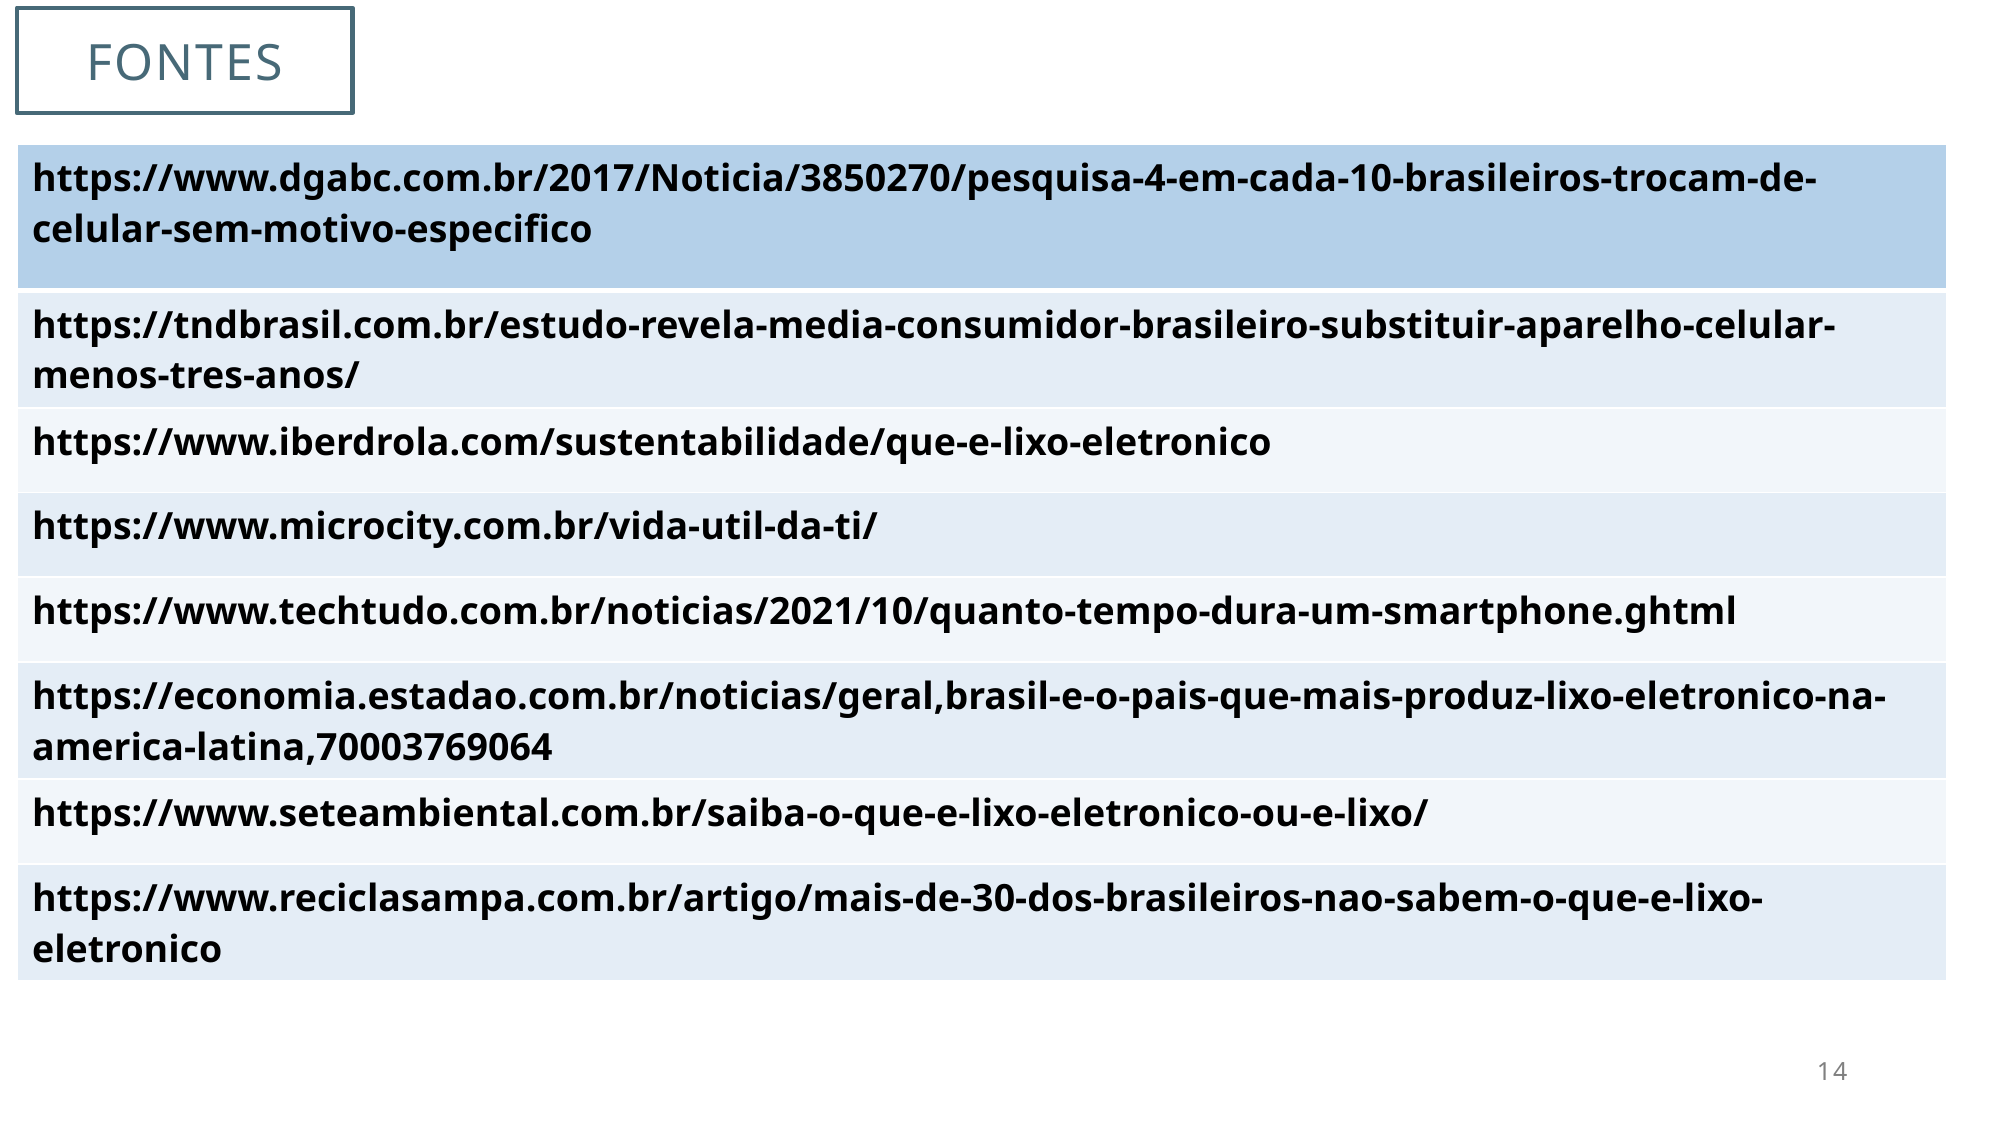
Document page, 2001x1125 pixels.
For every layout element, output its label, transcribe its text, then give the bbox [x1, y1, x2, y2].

table_cell https://www.reciclasampa.com.br/artigo/mais-de-30-dos-brasileiros-nao-sabem-o-que-e-lixo-eletronico [18, 865, 1946, 980]
title fontes [15, 6, 355, 115]
table_cell https://www.techtudo.com.br/noticias/2021/10/quanto-tempo-dura-um-smartphone.ghtml [18, 578, 1946, 661]
table_cell https://www.microcity.com.br/vida-util-da-ti/ [18, 493, 1946, 576]
table_header https://www.dgabc.com.br/2017/Noticia/3850270/pesquisa-4-em-cada-10-brasileiros-trocam-de-celular-sem-motivo-especifico [18, 145, 1946, 288]
table_cell https://economia.estadao.com.br/noticias/geral,brasil-e-o-pais-que-mais-produz-lixo-eletronico-na-america-latina,70003769064 [18, 663, 1946, 778]
table_cell https://www.seteambiental.com.br/saiba-o-que-e-lixo-eletronico-ou-e-lixo/ [18, 780, 1946, 863]
slide_number 14 [1412, 1042, 1863, 1103]
table_cell https://www.iberdrola.com/sustentabilidade/que-e-lixo-eletronico [18, 409, 1946, 492]
table_cell https://tndbrasil.com.br/estudo-revela-media-consumidor-brasileiro-substituir-aparelho-celular-menos-tres-anos/ [18, 293, 1946, 407]
